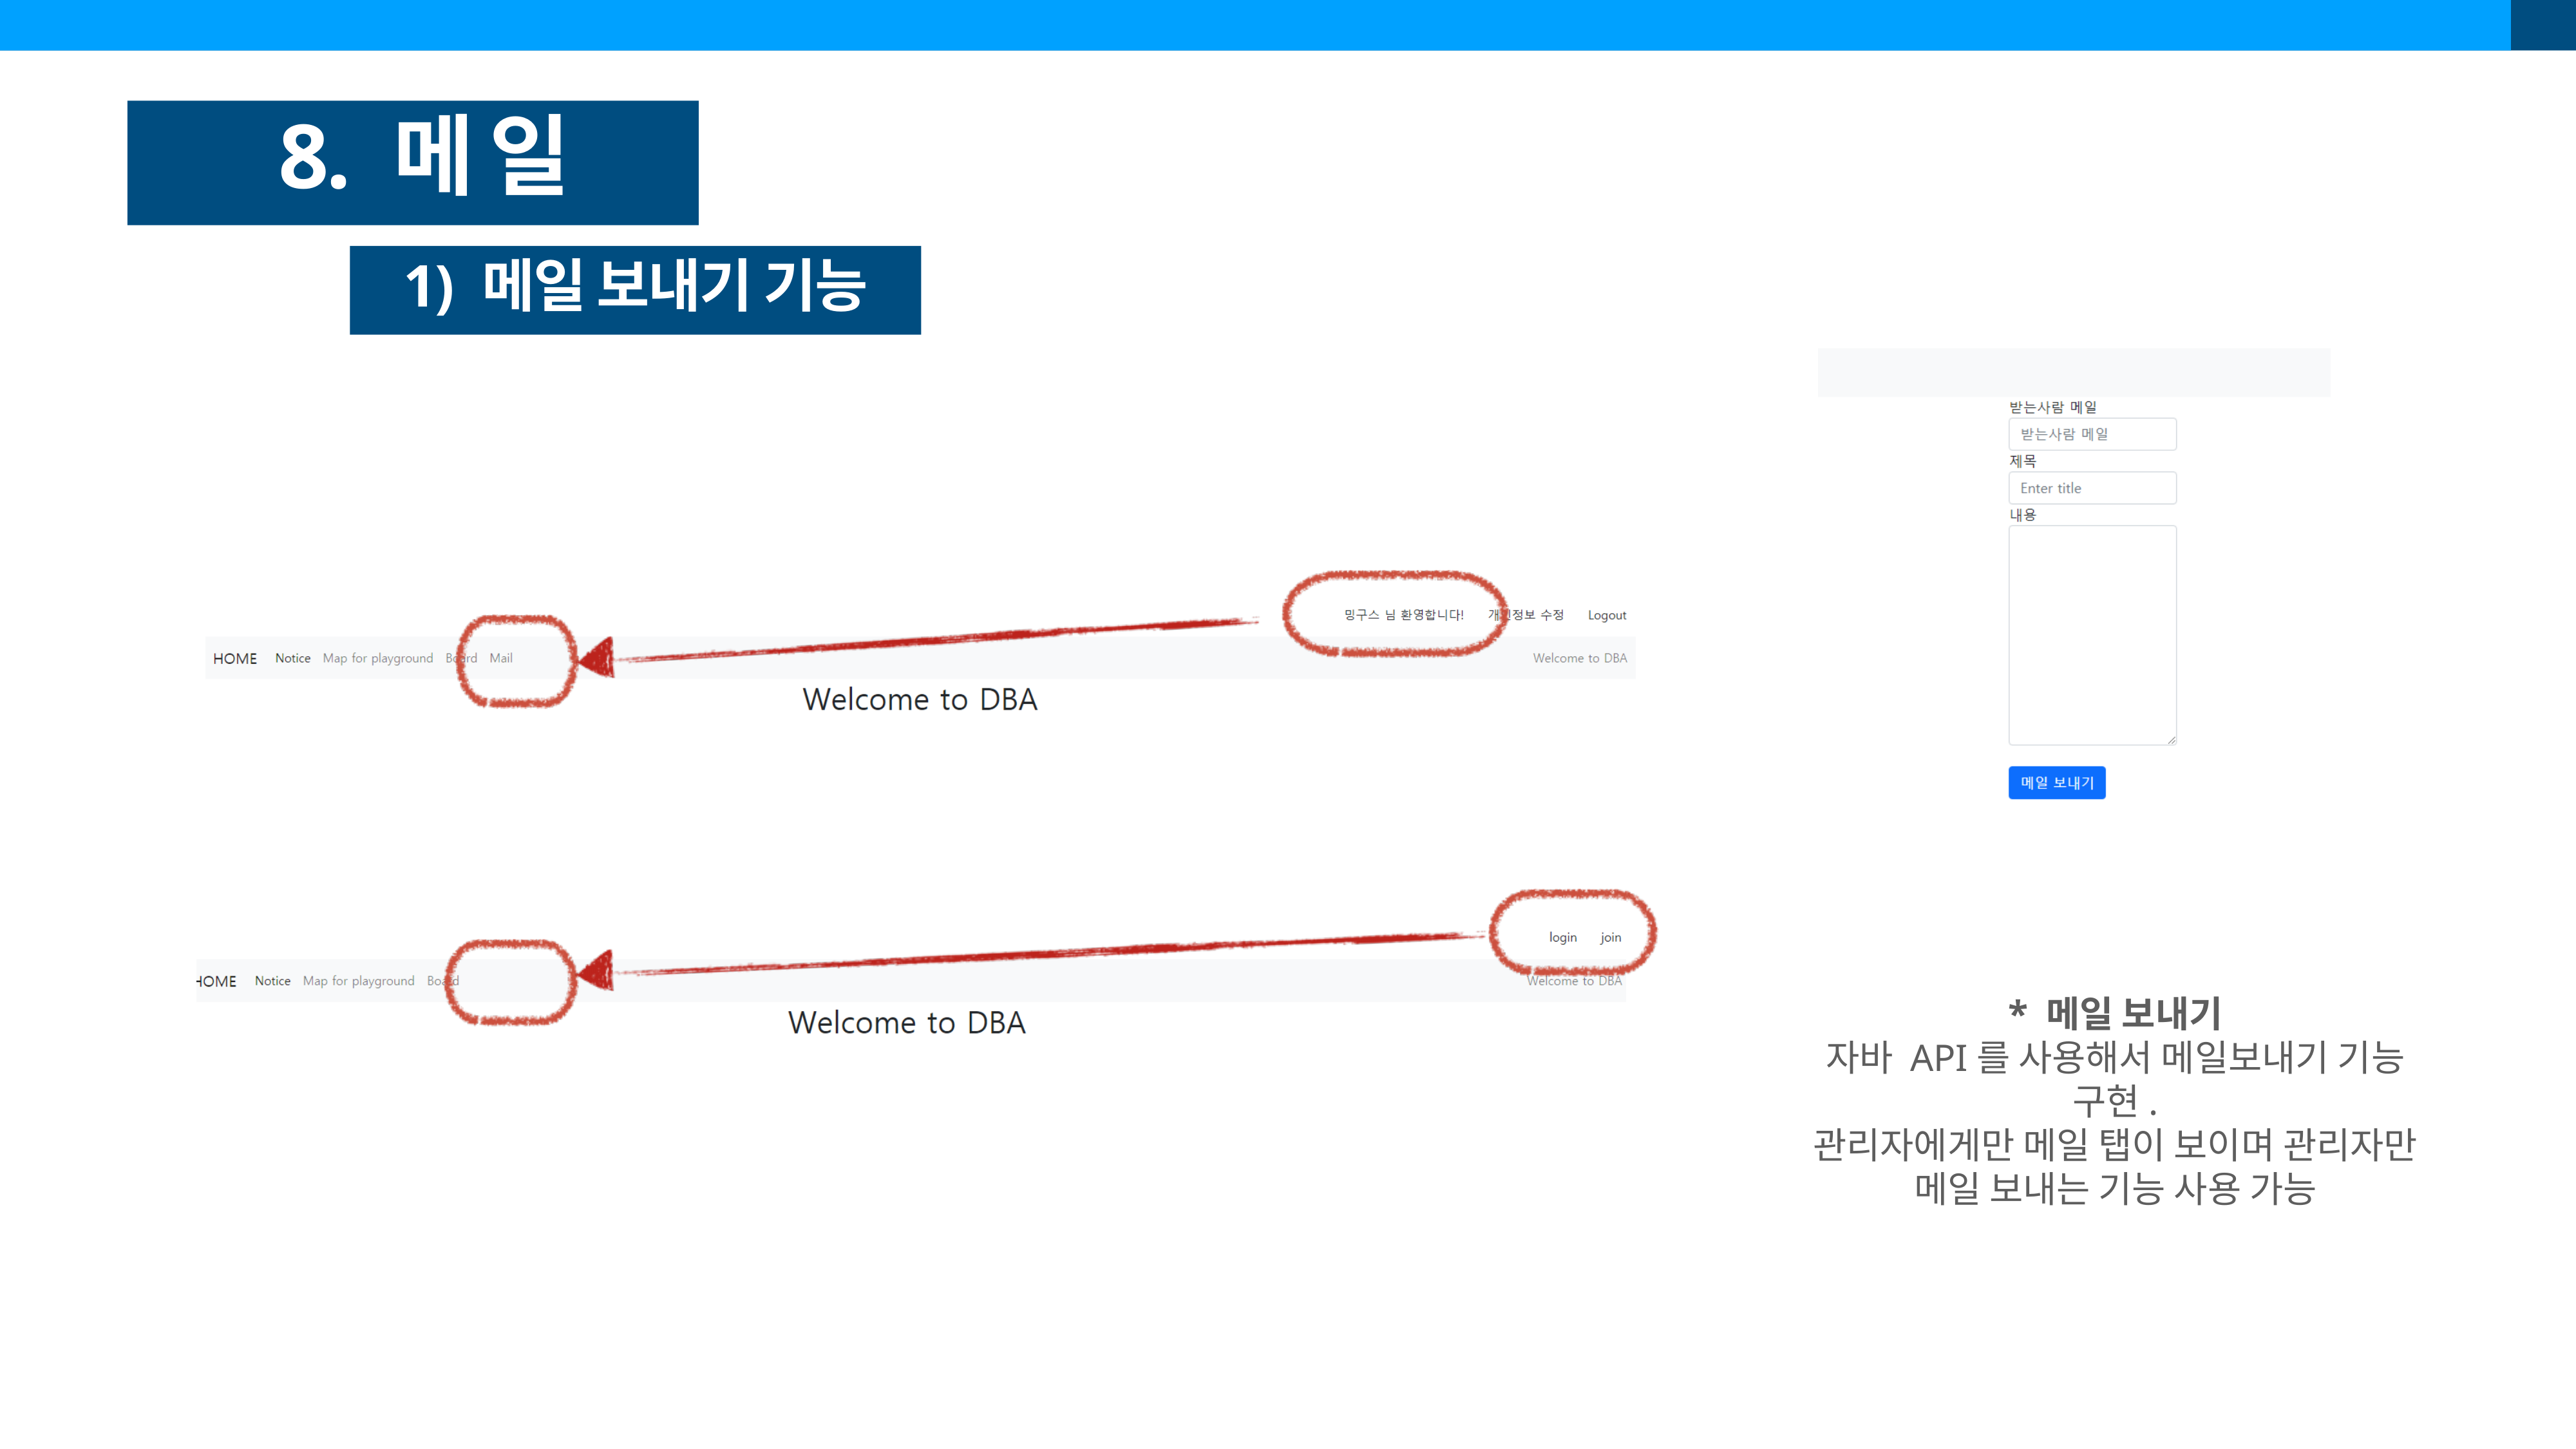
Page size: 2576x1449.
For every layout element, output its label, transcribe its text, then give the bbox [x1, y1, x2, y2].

text_box [2511, 0, 2576, 51]
picture [1818, 323, 2331, 851]
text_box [350, 245, 922, 335]
title 8. 메 일 [127, 100, 699, 226]
picture [196, 889, 1659, 1039]
list * 메일 보내기 자바 API를 사용해서 메일보내기 기능 구현. 관리자에게만 메일 탭이 보이며 관리자만 메일 보내는 기능 사용 가능 [1795, 976, 2436, 1224]
picture [205, 570, 1636, 726]
text_box [0, 0, 2511, 51]
